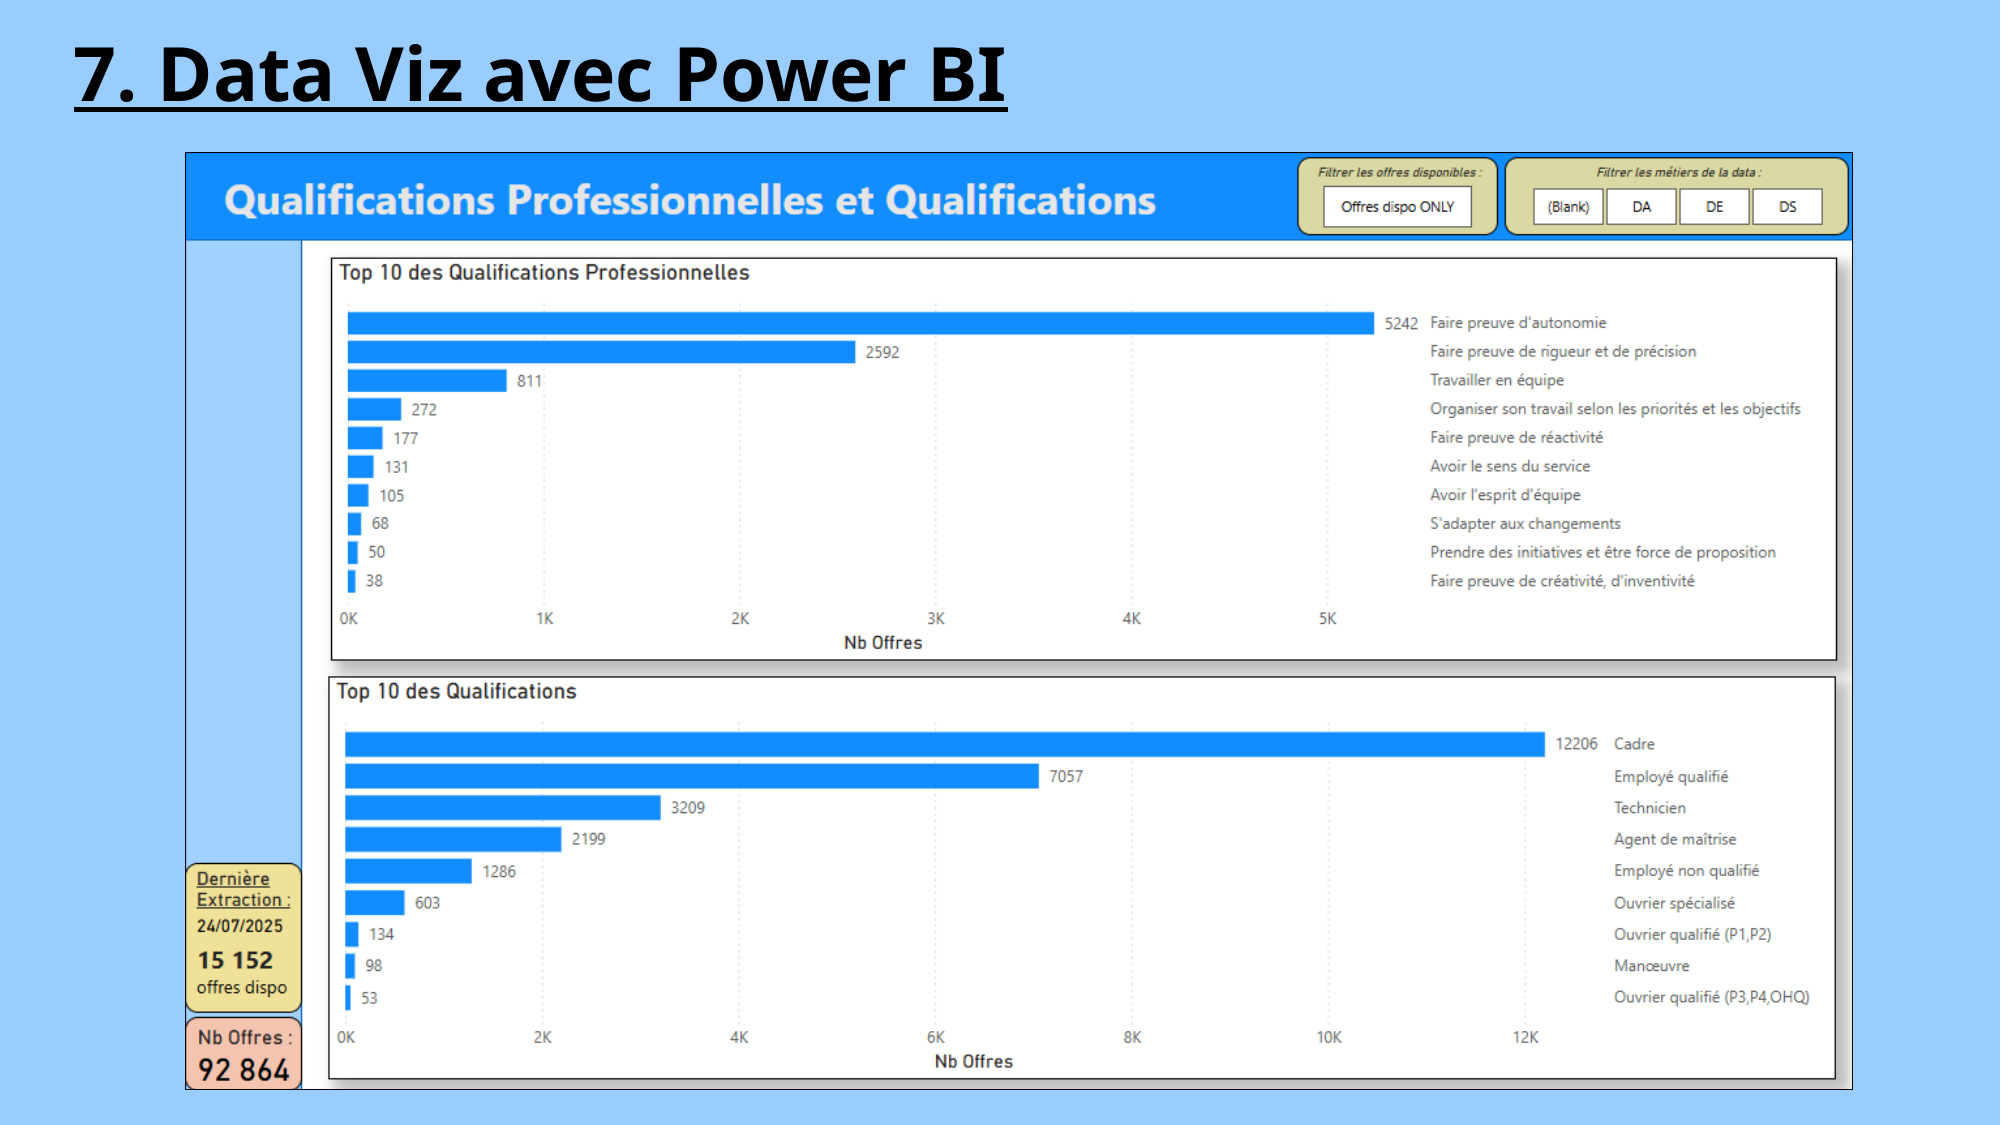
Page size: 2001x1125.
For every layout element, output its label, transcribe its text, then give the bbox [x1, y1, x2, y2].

picture [184, 152, 1853, 1090]
text_box 7. Data Viz avec Power BI [59, 19, 1907, 135]
